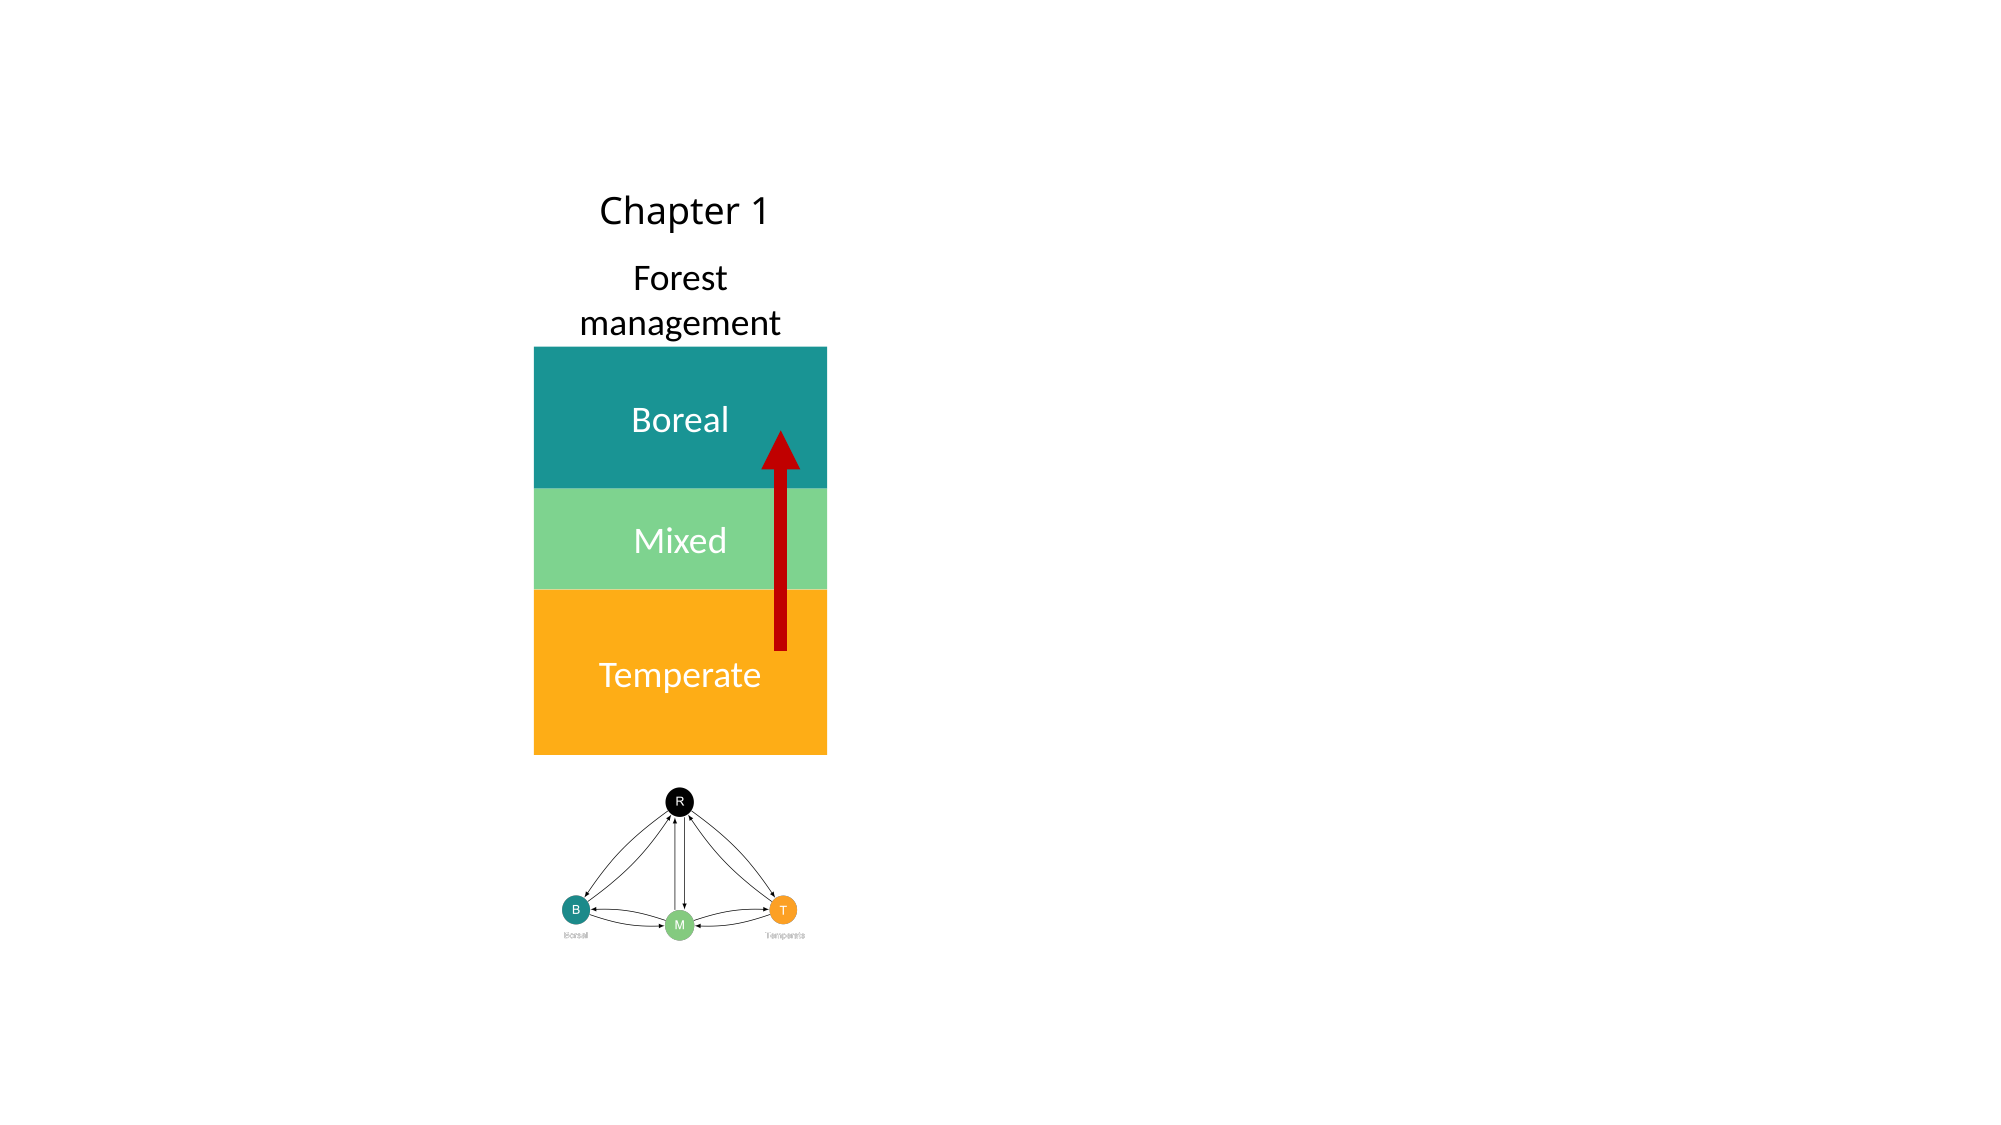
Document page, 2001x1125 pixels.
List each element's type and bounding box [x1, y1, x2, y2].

text_box [533, 179, 1508, 945]
